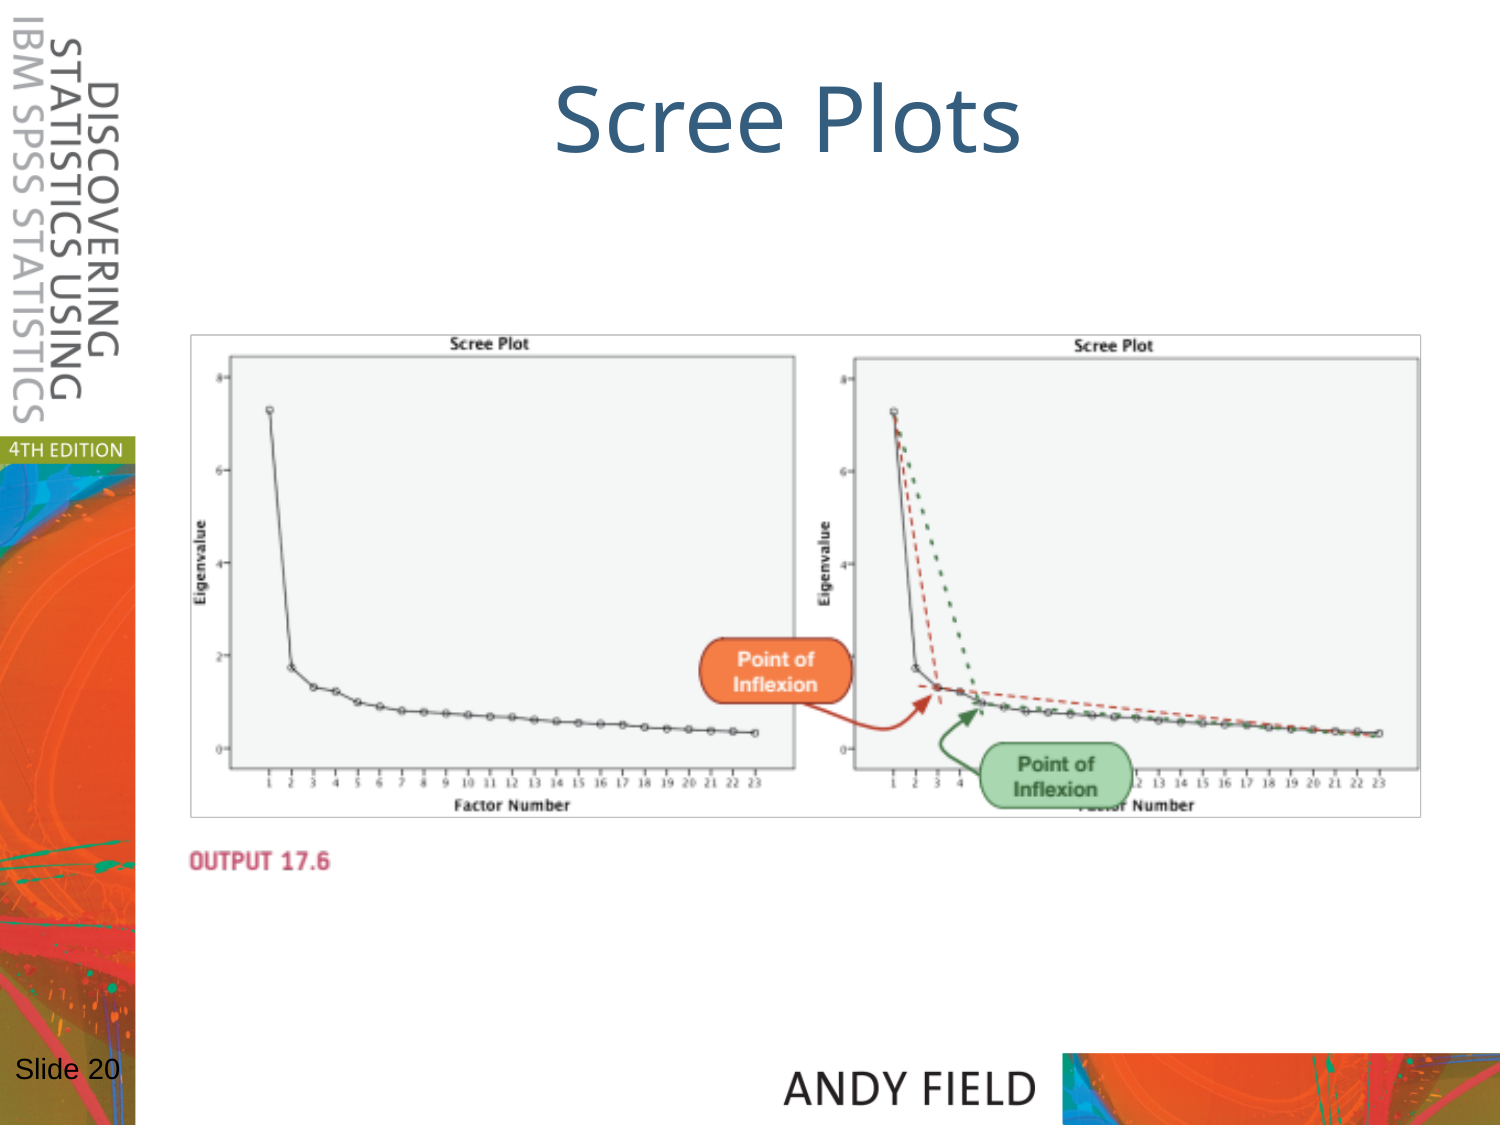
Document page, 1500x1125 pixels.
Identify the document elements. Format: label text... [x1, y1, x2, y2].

picture [155, 301, 1443, 879]
title Scree Plots [152, 45, 1425, 188]
slide_number Slide 20 [0, 1042, 141, 1103]
